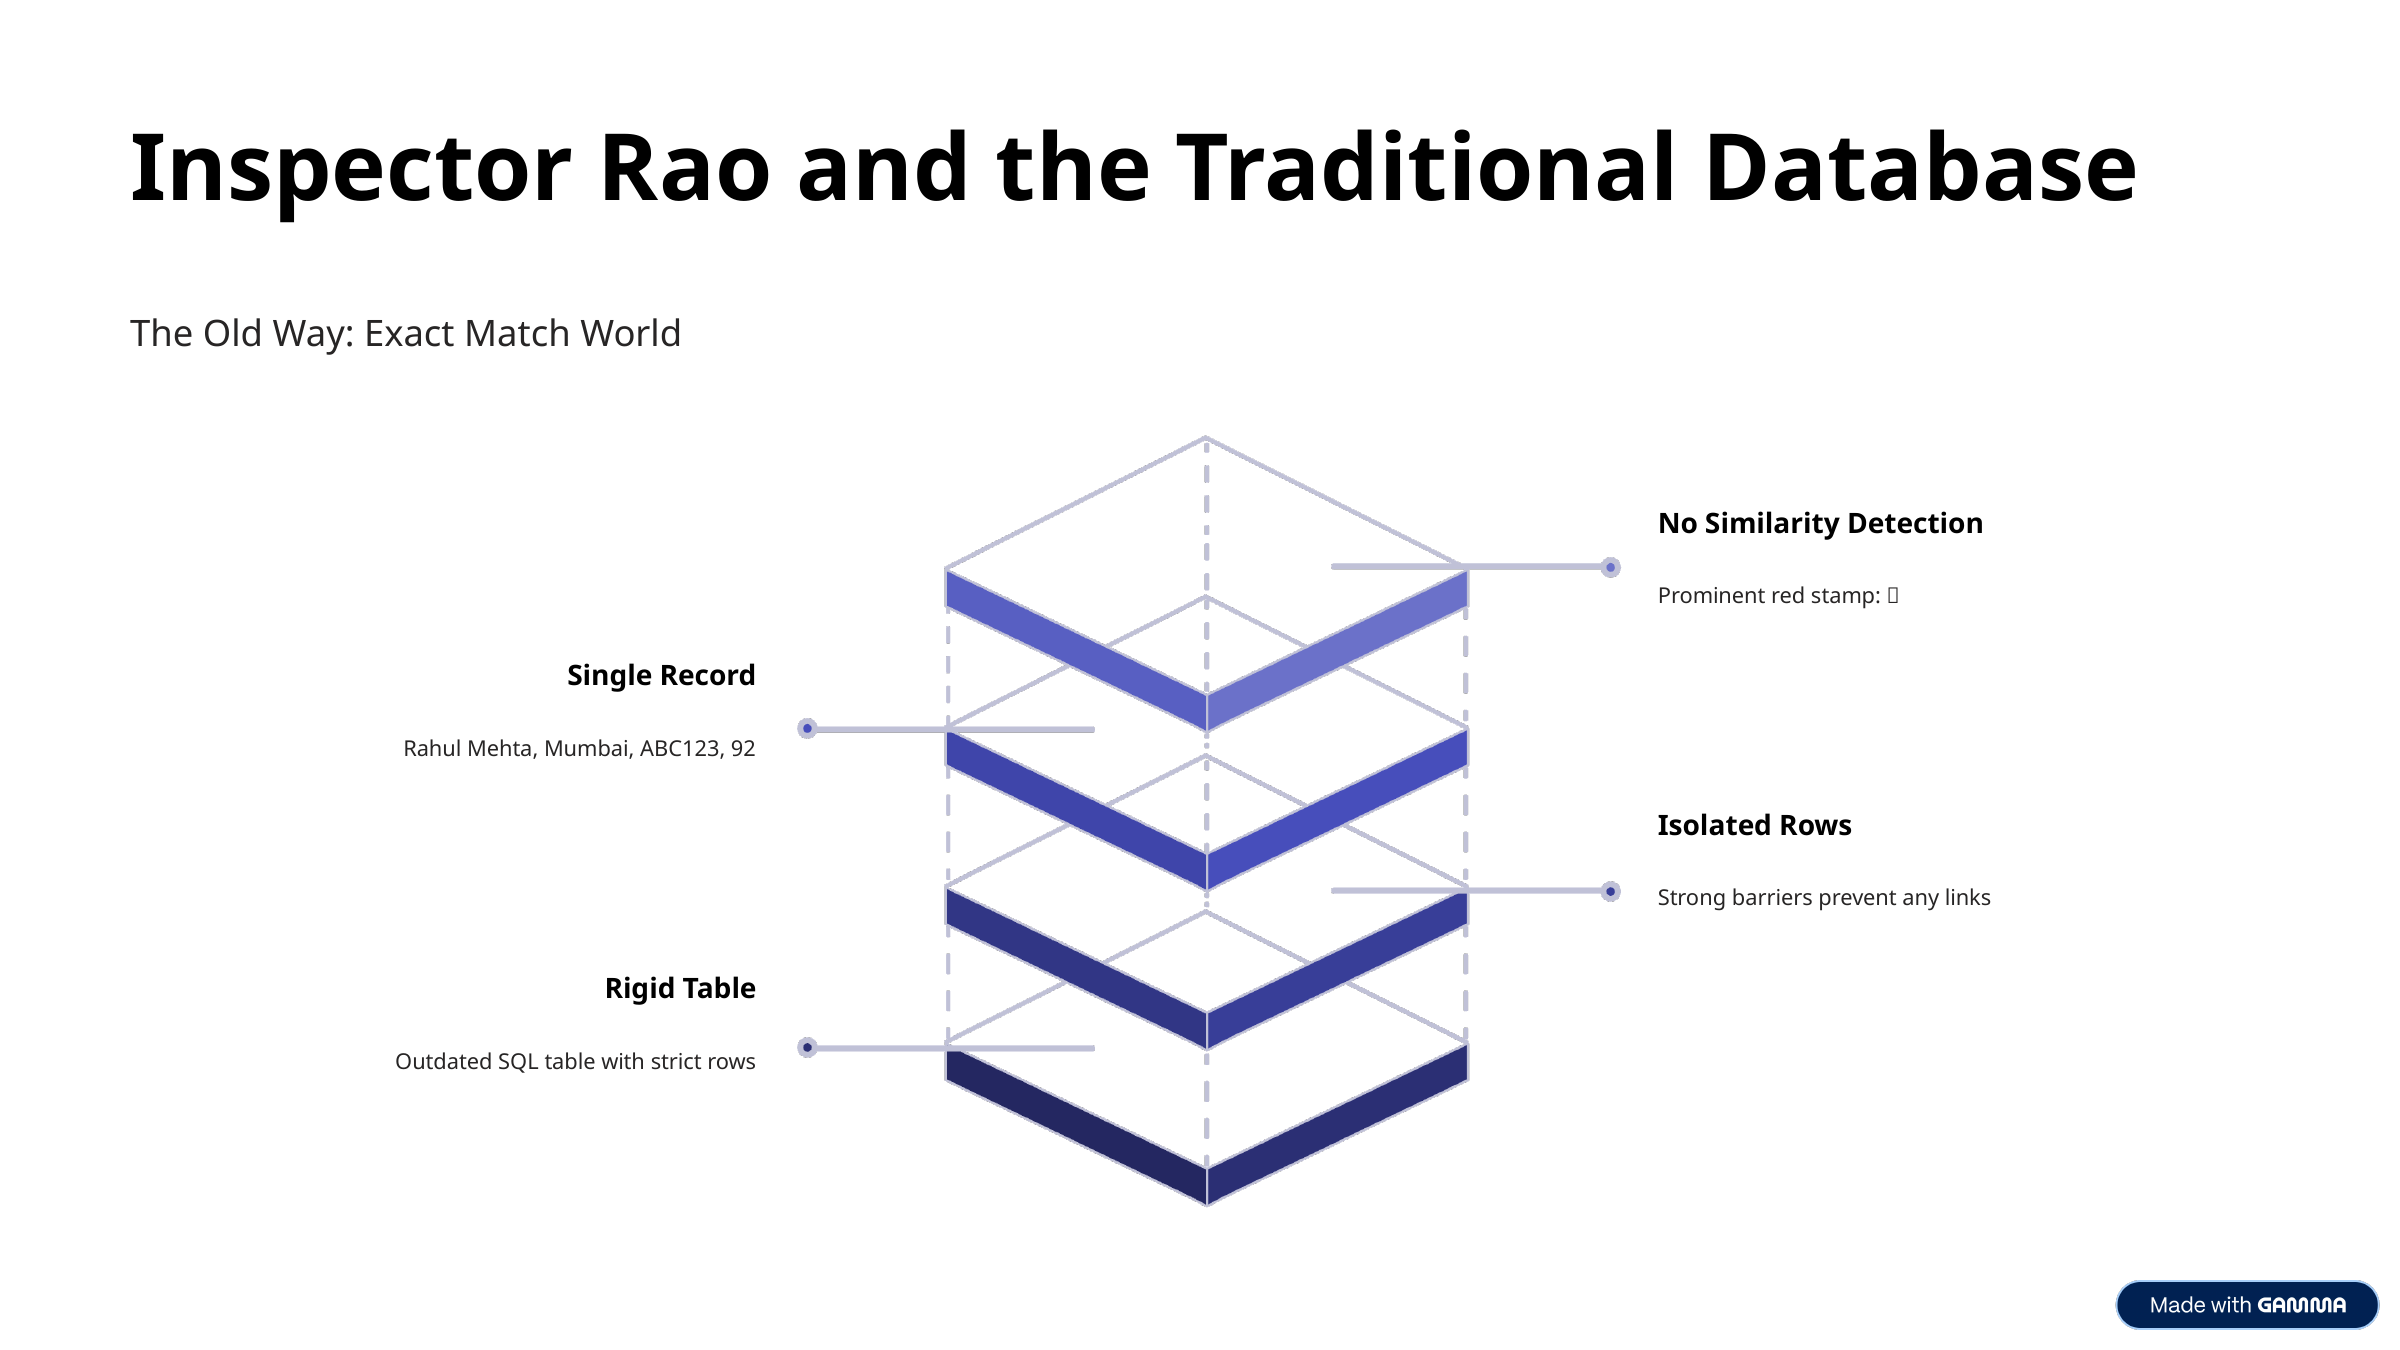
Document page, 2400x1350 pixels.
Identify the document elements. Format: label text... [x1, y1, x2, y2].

text_box The Old Way: Exact Match World [130, 294, 2270, 354]
picture [2106, 1271, 2389, 1339]
text_box Inspector Rao and the Traditional Database [130, 103, 2079, 220]
picture [130, 395, 2270, 1247]
